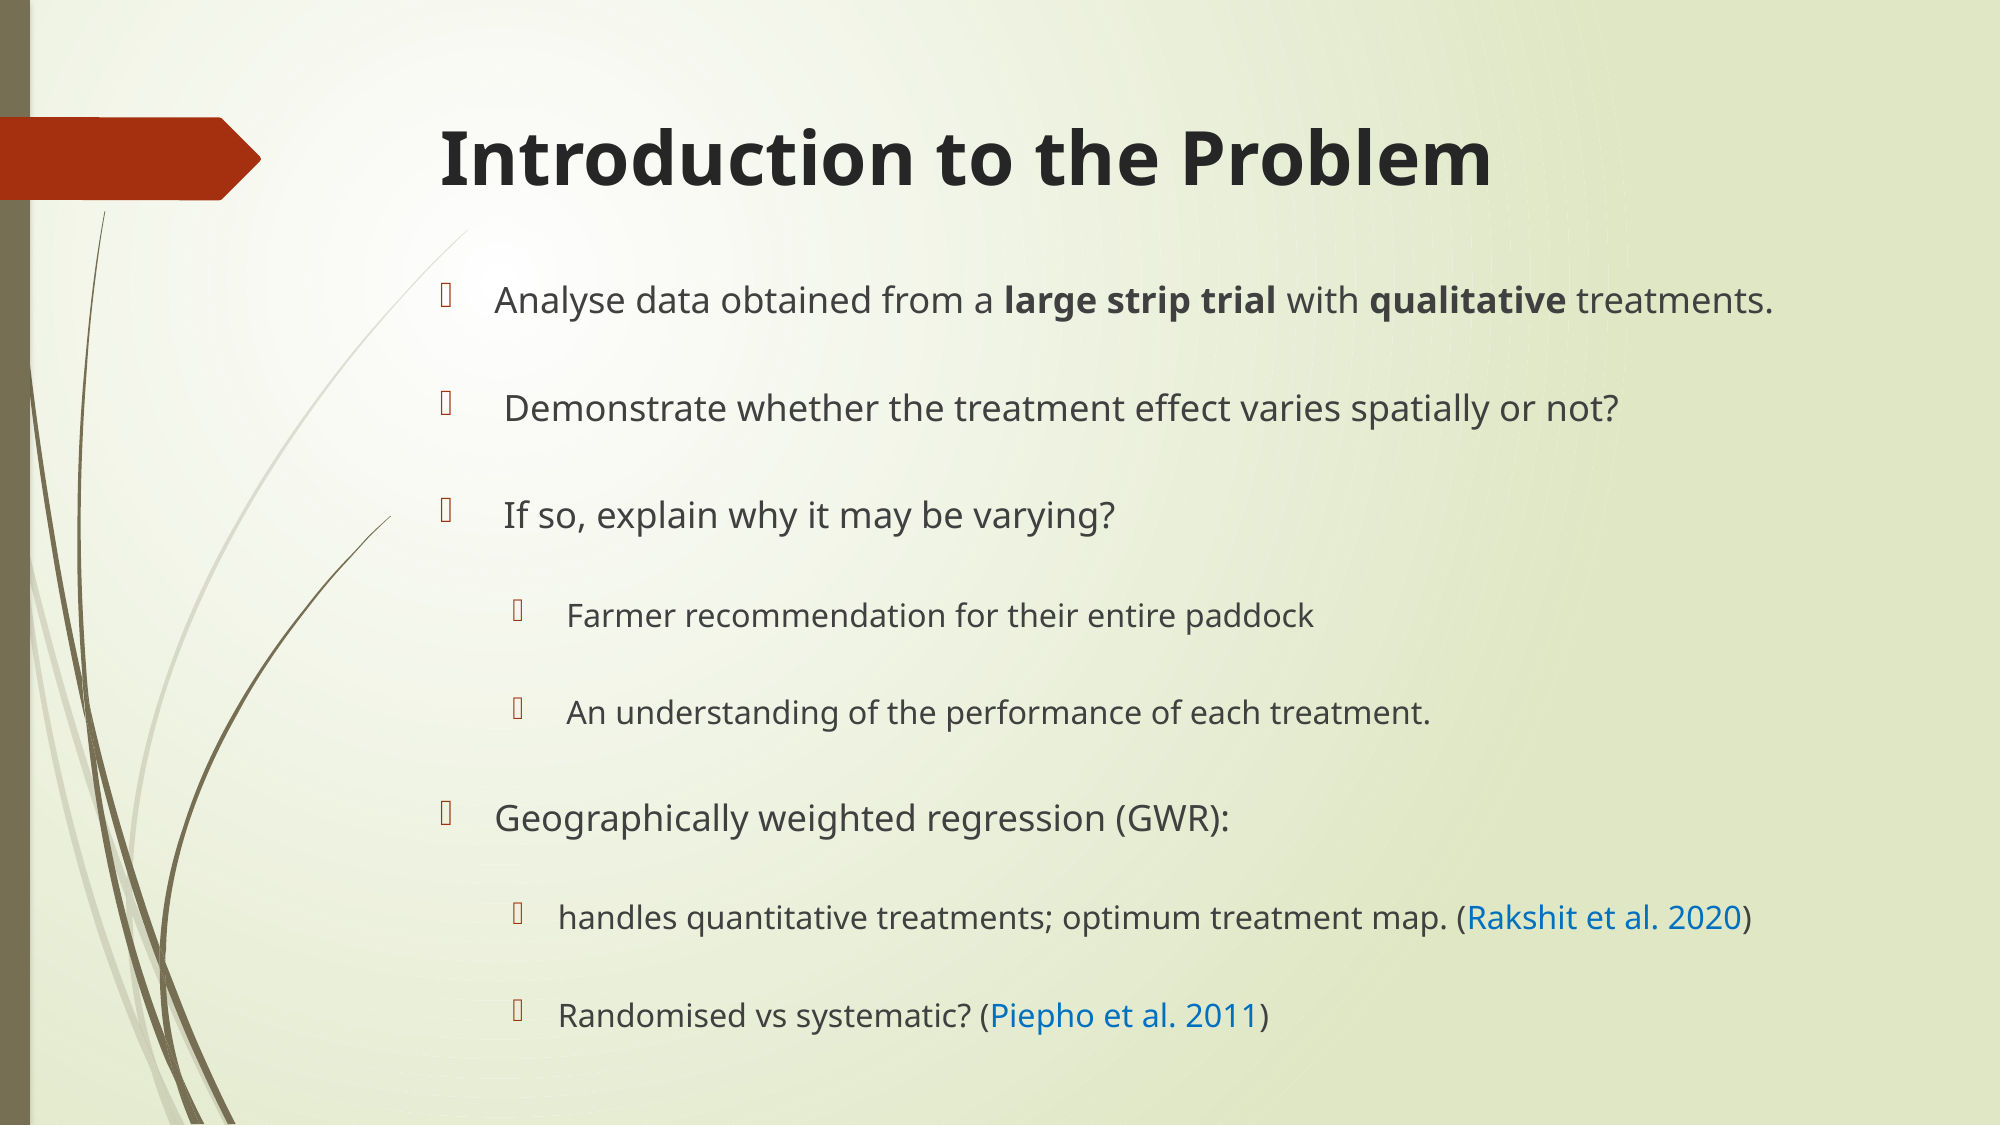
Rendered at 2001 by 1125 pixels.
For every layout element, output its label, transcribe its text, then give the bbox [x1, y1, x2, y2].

list Analyse data obtained from a large strip trial with qualitative treatments. Demonstrate whether the treatment effect varies spatially or not? If so, explain why it may be varying? Farmer recommendation for their entire paddock An understanding of the performance of each treatment. Geographically weighted regression (GWR): handles quantitative treatments; optimum treatment map. (Rakshit et al. 2020) Randomised vs systematic? (Piepho et al. 2011) [424, 226, 1912, 1047]
title Introduction to the Problem [425, 102, 1888, 226]
